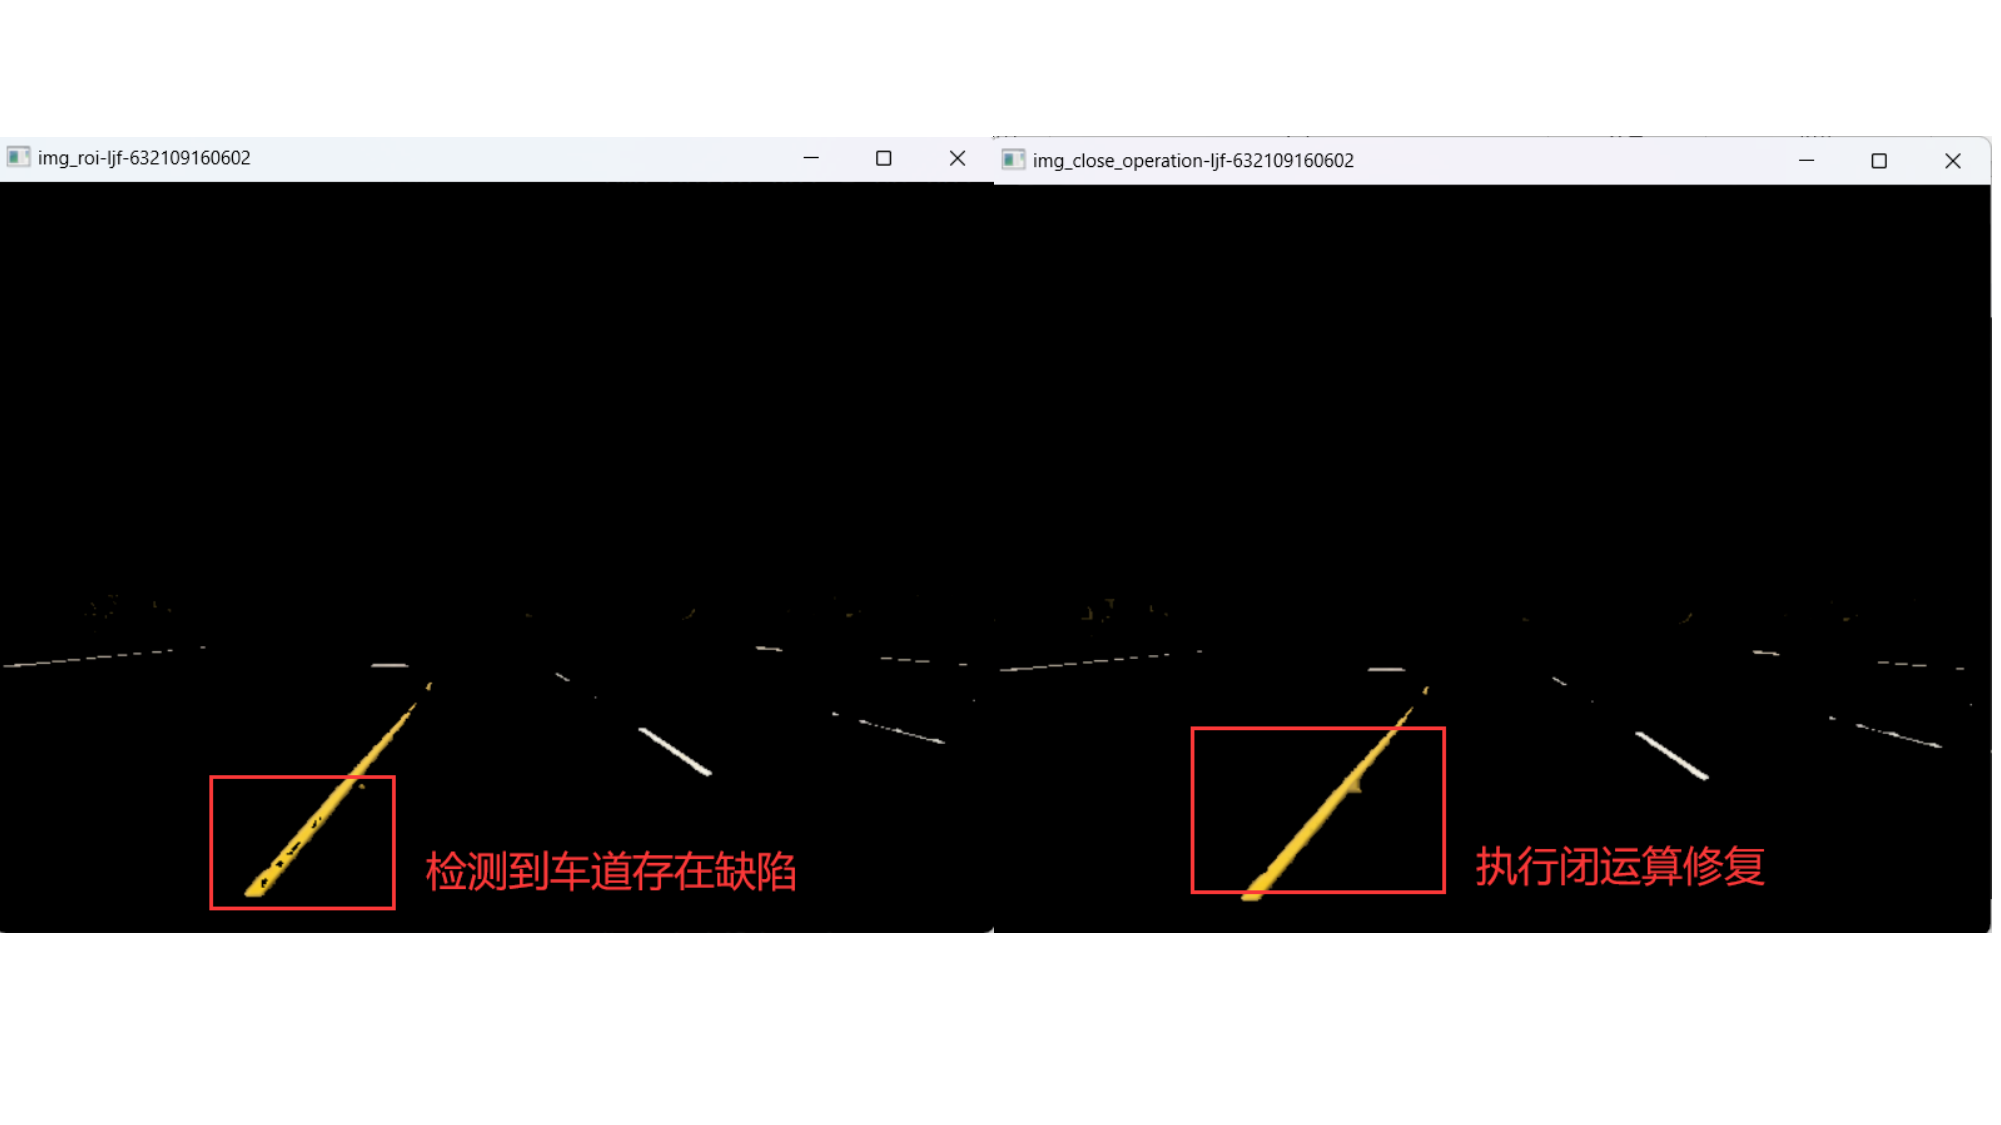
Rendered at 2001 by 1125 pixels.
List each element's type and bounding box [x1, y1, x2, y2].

picture [0, 136, 1992, 933]
